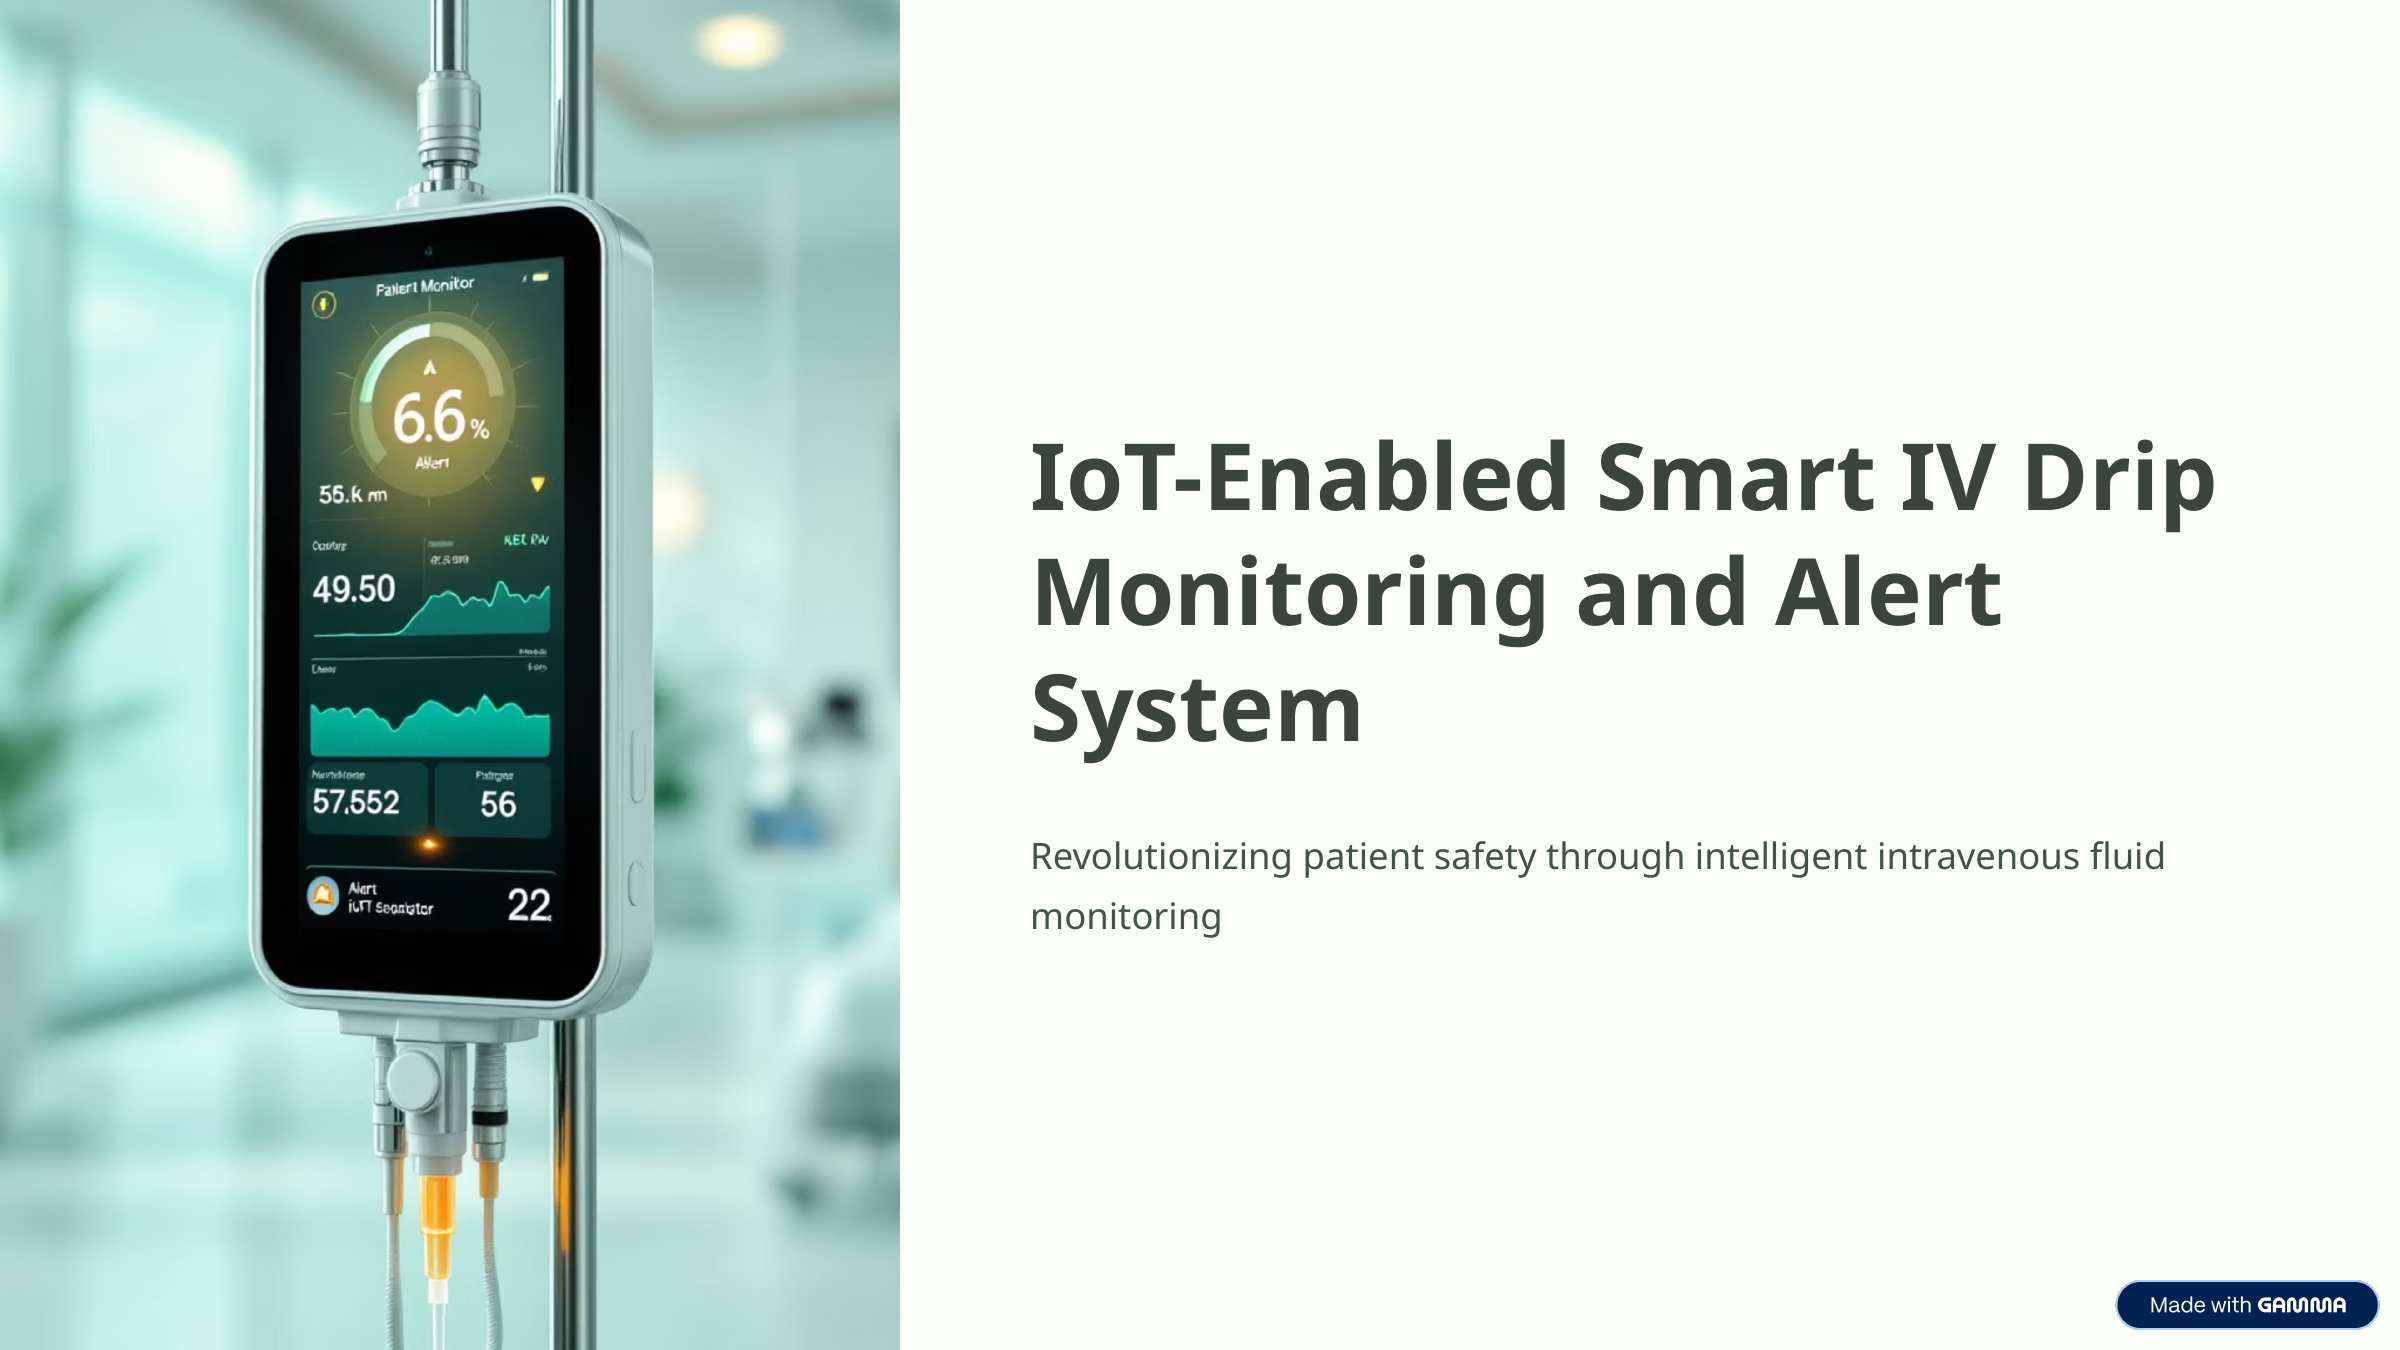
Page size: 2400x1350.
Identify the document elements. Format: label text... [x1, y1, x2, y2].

picture [0, 0, 900, 1350]
picture [2106, 1271, 2389, 1339]
text_box IoT-Enabled Smart IV Drip Monitoring and Alert System [1030, 413, 2270, 762]
text_box Revolutionizing patient safety through intelligent intravenous fluid monitoring [1030, 817, 2270, 937]
